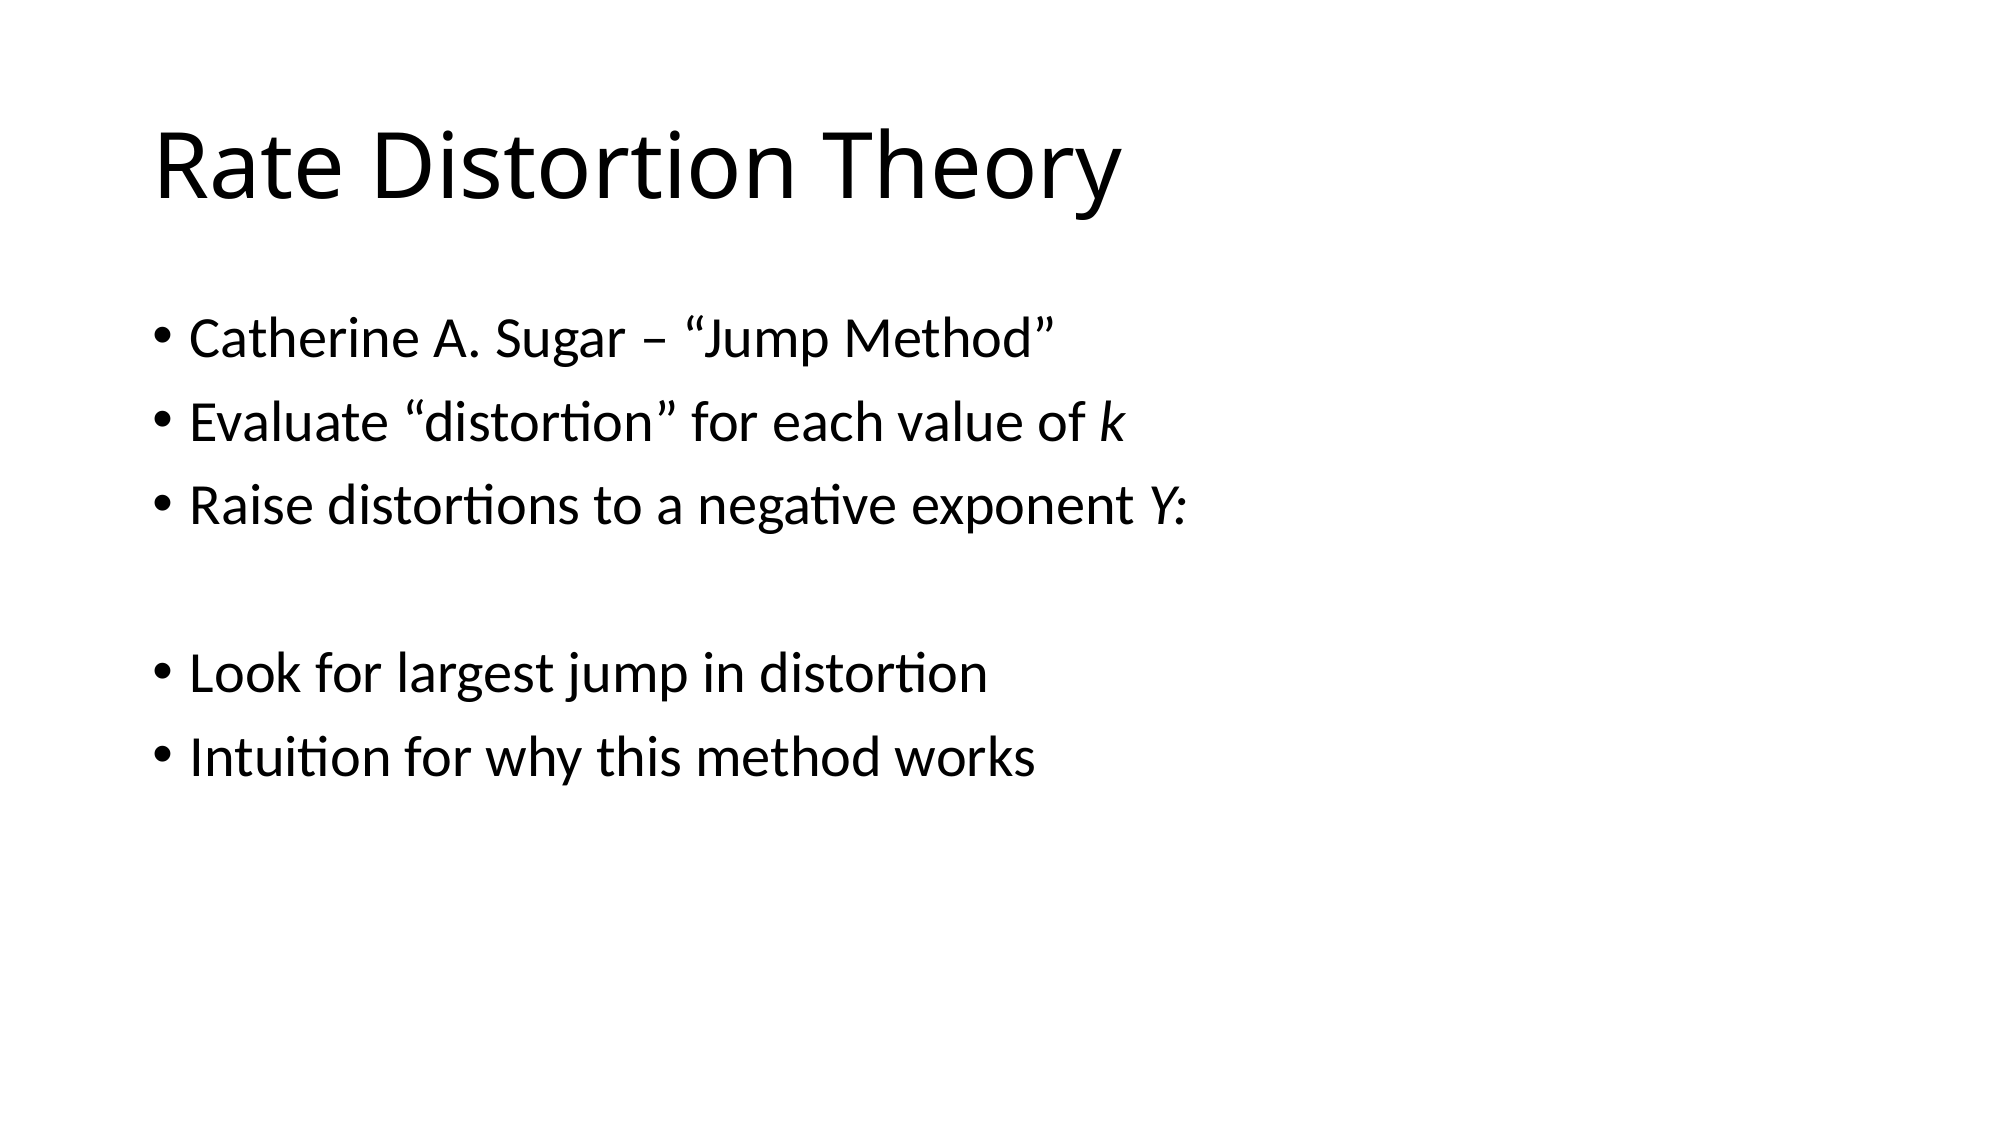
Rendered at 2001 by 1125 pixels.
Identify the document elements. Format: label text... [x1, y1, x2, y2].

title Rate Distortion Theory [137, 59, 1863, 278]
